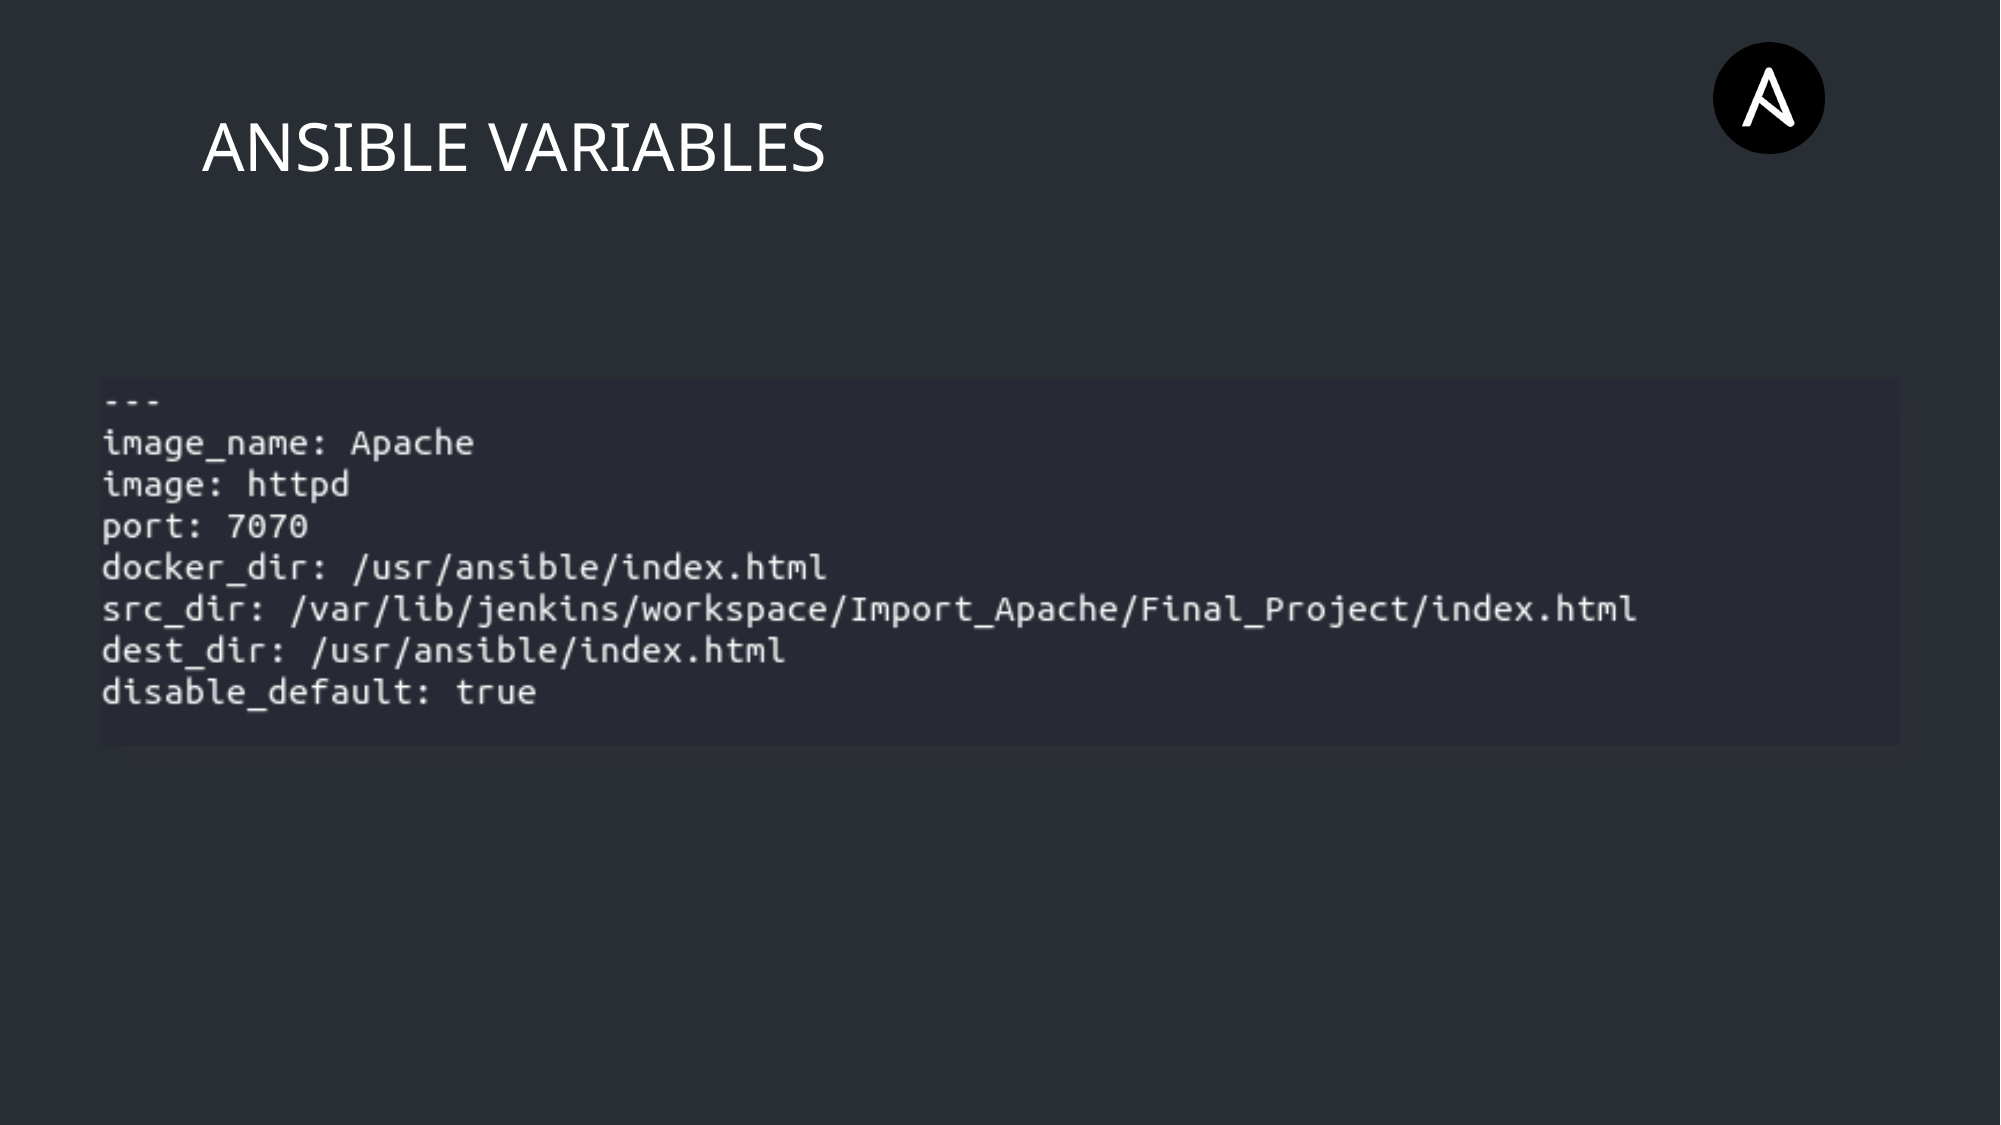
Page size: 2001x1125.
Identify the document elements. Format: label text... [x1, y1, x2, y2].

picture [100, 379, 1901, 746]
title Ansible variables [187, 96, 1813, 361]
picture [1713, 41, 1825, 154]
